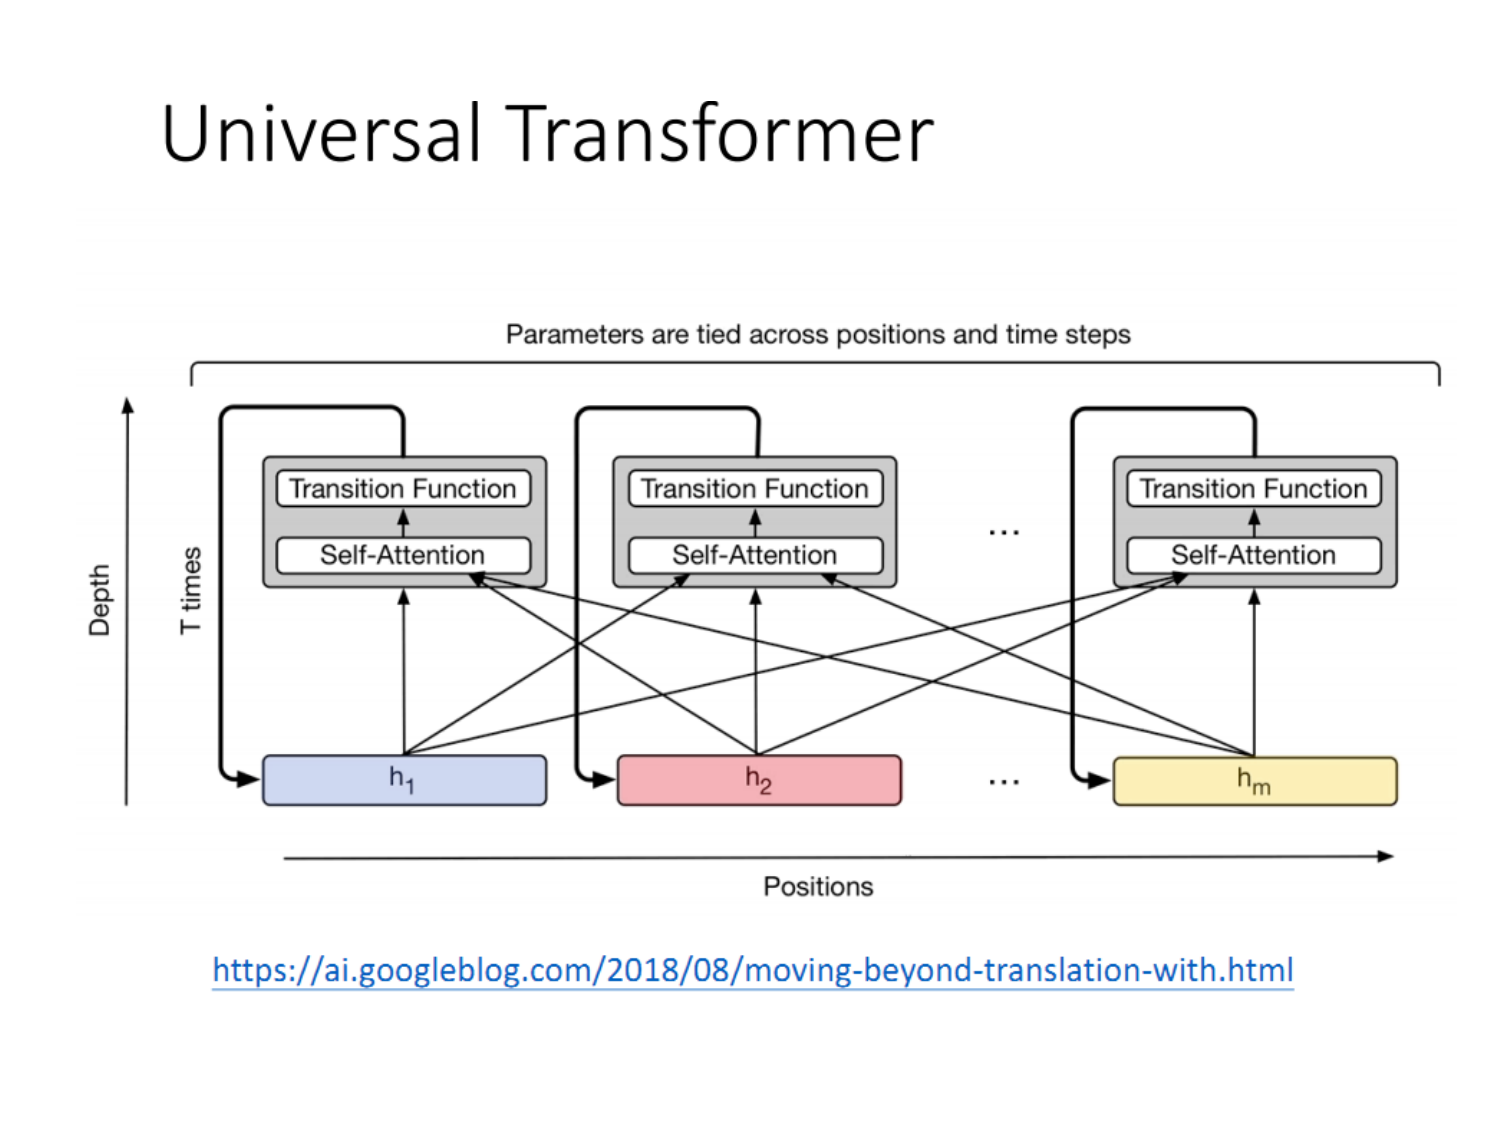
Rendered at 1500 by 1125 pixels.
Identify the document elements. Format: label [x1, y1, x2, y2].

picture [76, 101, 1457, 1000]
